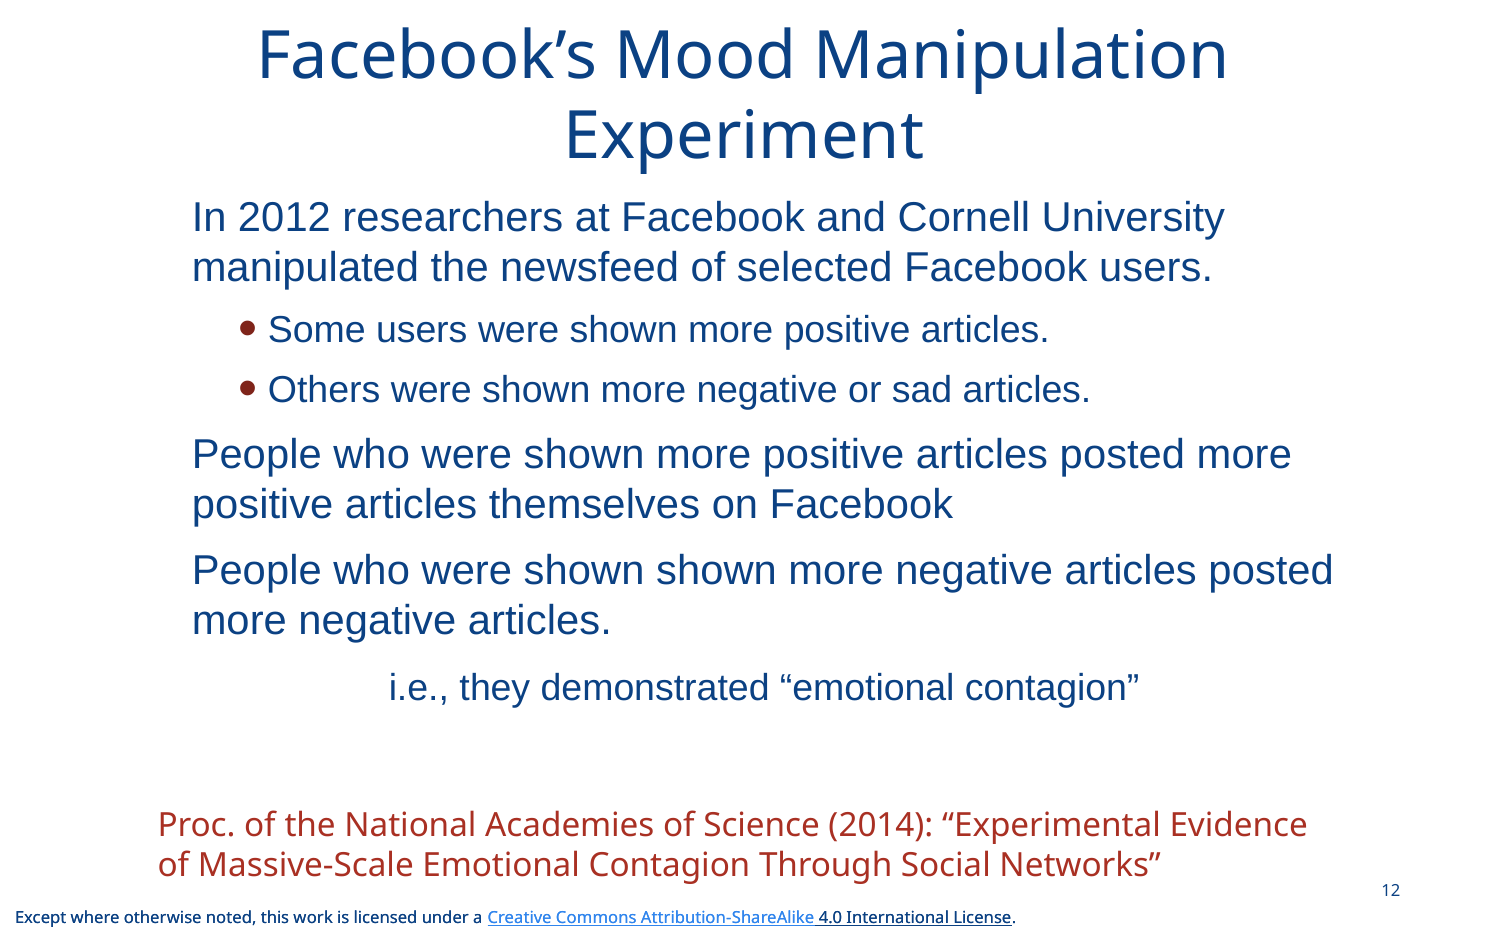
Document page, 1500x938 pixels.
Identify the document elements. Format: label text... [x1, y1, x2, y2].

slide_number 12 [1347, 866, 1416, 917]
text_box [219, 238, 251, 304]
text_box Proc. of the National Academies of Science (2014): “Experimental Evidence of Massive-Scale Emotional Contagion Through Social Networks” [142, 795, 1357, 890]
title Facebook’s Mood Manipulation Experiment [90, 1, 1397, 182]
list In 2012 researchers at Facebook and Cornell University manipulated the newsfeed of selected Facebook users. Some users were shown more positive articles. Others were shown more negative or sad articles. People who were shown more positive articles posted more positive articles themselves on Facebook People who were shown shown more negative articles posted more negative articles. i.e., they demonstrated “emotional contagion” [176, 181, 1410, 800]
